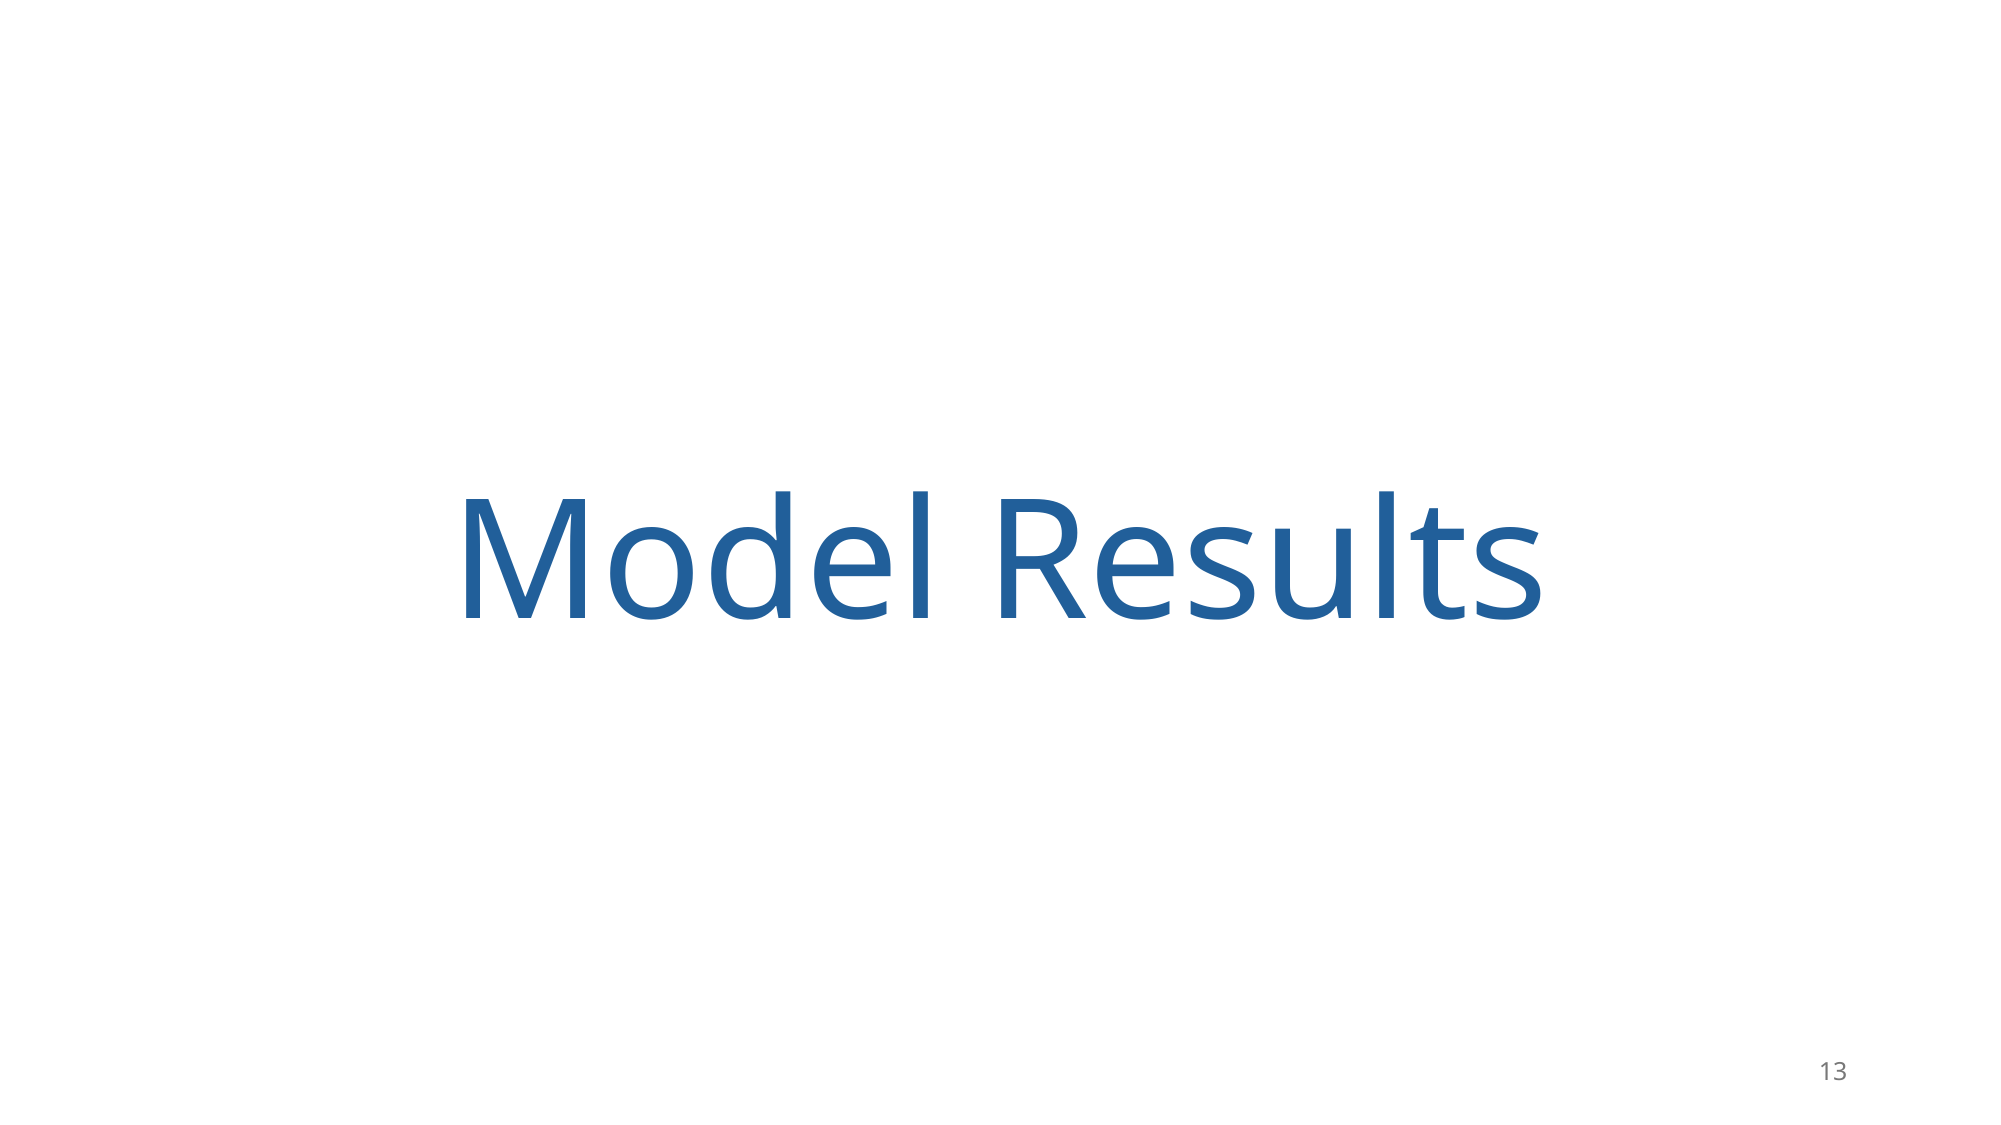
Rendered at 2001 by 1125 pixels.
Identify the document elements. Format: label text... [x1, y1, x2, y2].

slide_number 12 [1412, 1042, 1863, 1103]
title Model Results [249, 463, 1750, 662]
